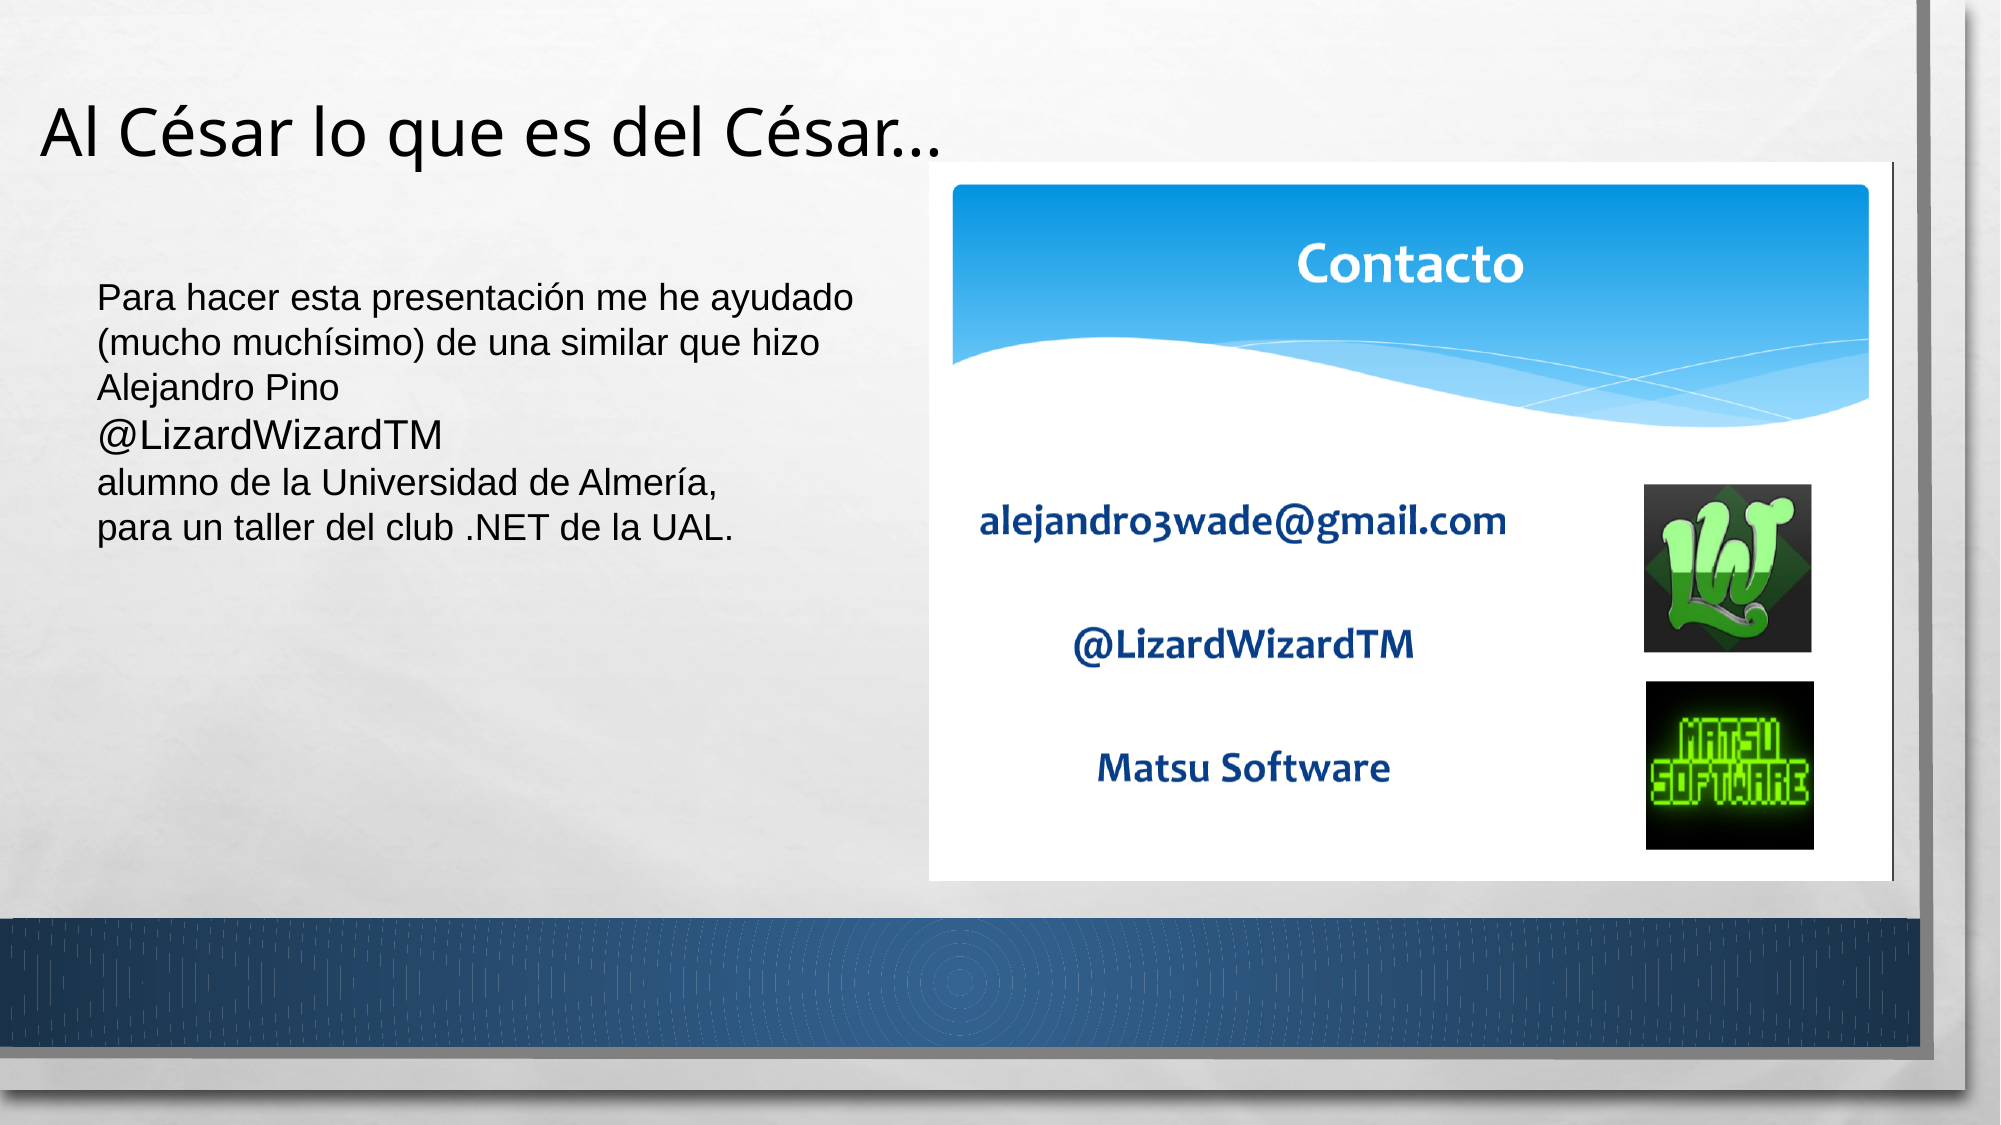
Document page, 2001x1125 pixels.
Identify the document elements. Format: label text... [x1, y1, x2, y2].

picture [929, 162, 1894, 881]
text_box Al César lo que es del César... [25, 82, 960, 177]
text_box Para hacer esta presentación me he ayudado (mucho muchísimo) de una similar que hizo Alejandro Pino @LizardWizardTM alumno de la Universidad de Almería, para un taller del club .NET de la UAL. [82, 265, 929, 555]
